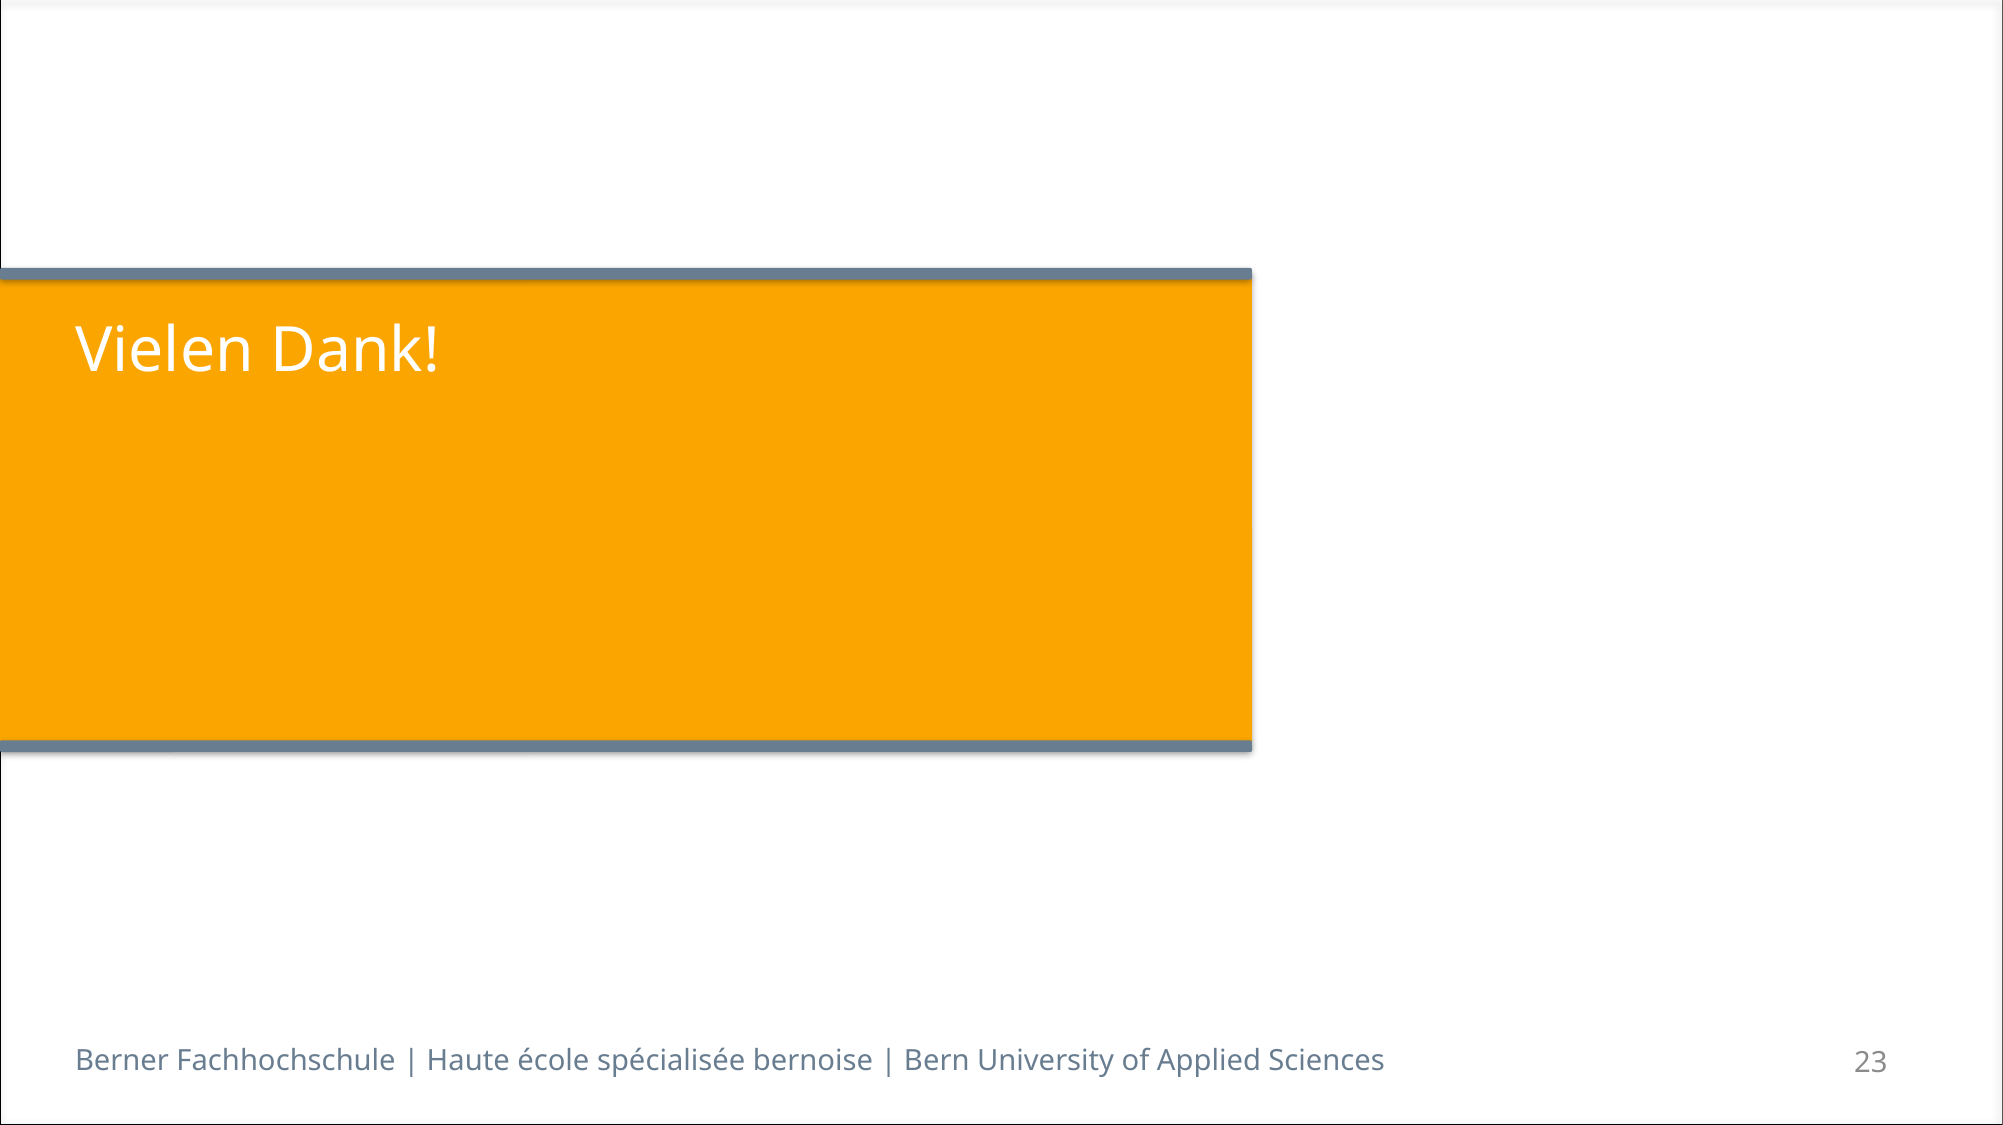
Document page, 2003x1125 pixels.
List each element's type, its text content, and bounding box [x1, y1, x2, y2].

slide_number 23 [1435, 1033, 1903, 1094]
title Vielen Dank! [75, 301, 1227, 390]
